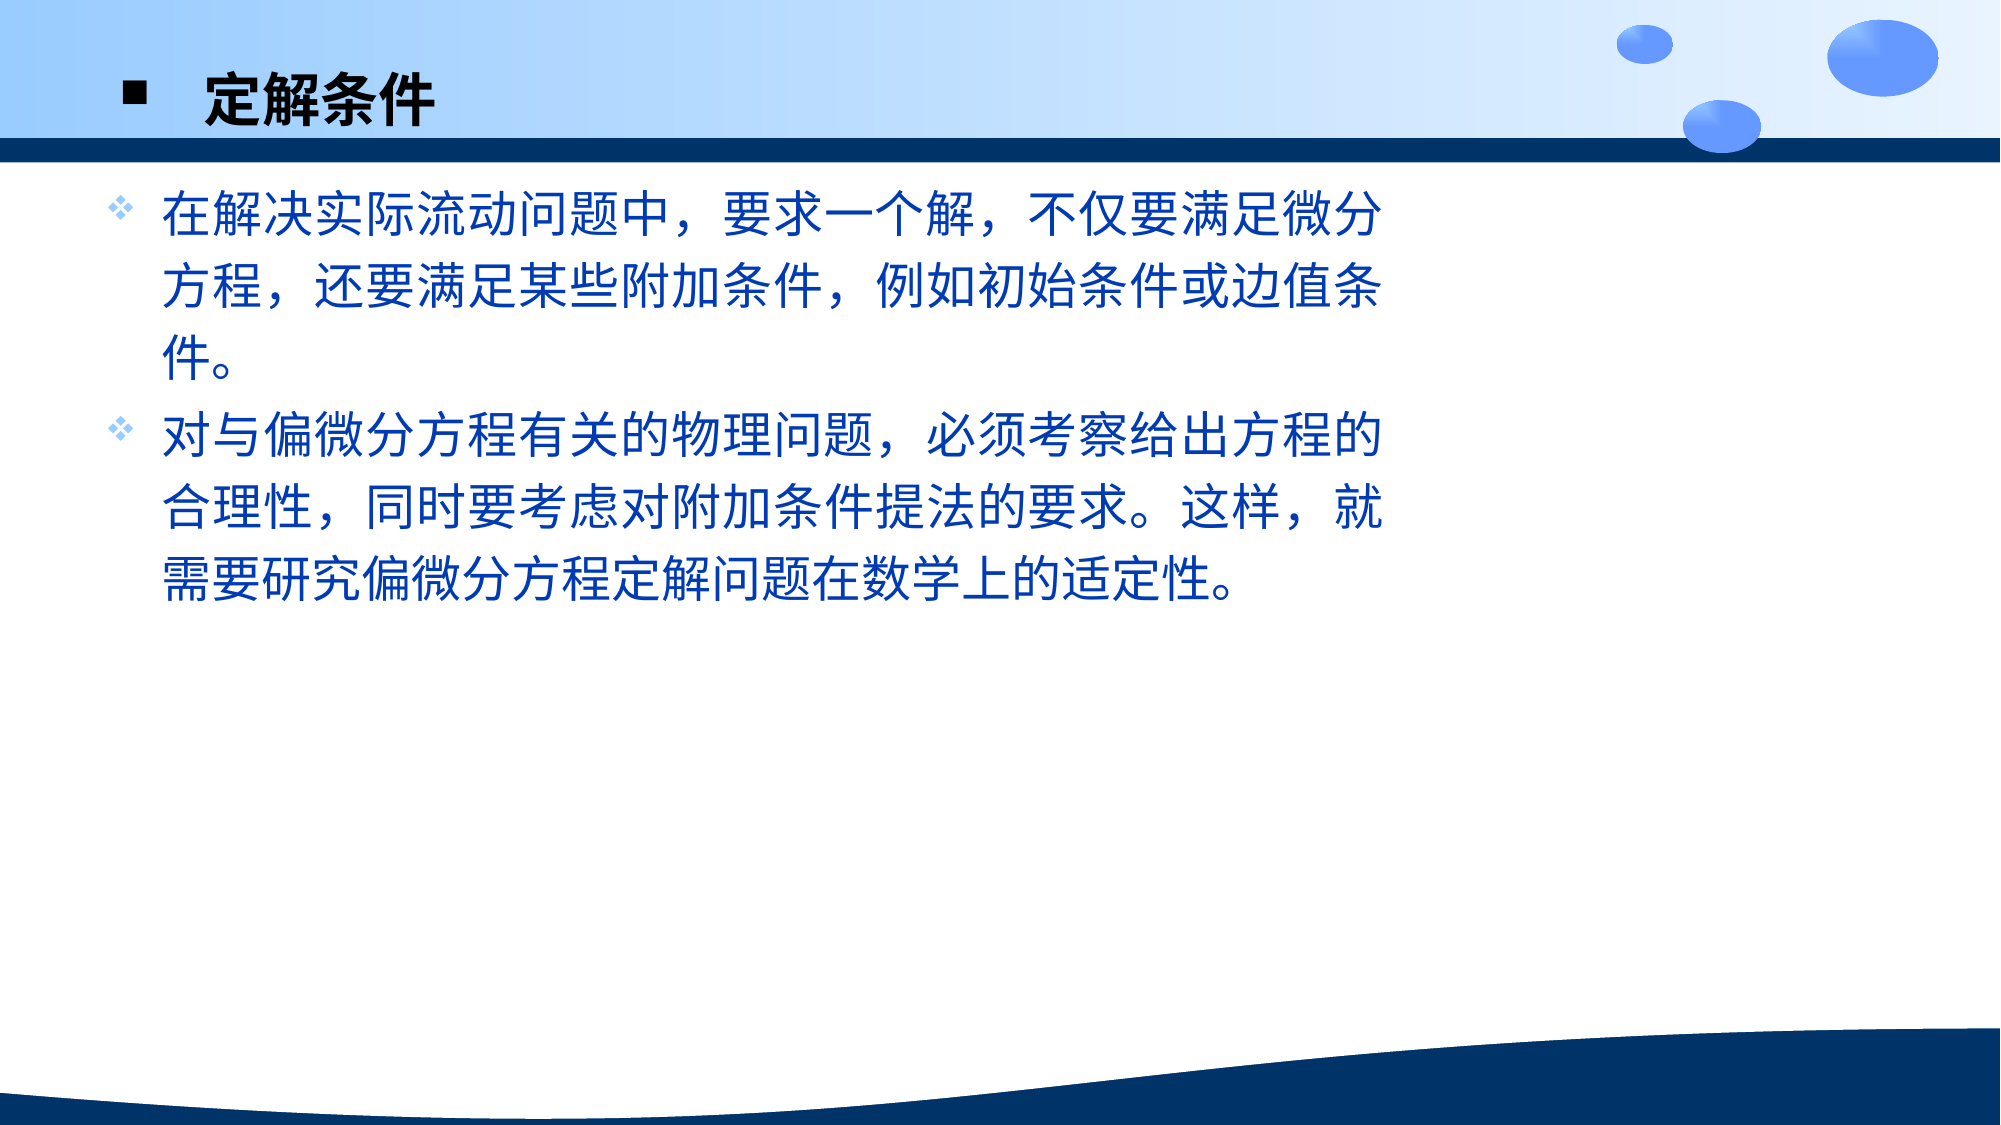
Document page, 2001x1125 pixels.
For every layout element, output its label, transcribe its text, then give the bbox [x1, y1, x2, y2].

text_box 定解条件 [104, 41, 507, 141]
text_box 在解决实际流动问题中，要求一个解，不仅要满足微分方程，还要满足某些附加条件，例如初始条件或边值条件。 对与偏微分方程有关的物理问题，必须考察给出方程的合理性，同时要考虑对附加条件提法的要求。这样，就需要研究偏微分方程定解问题在数学上的适定性。 [90, 163, 1399, 683]
